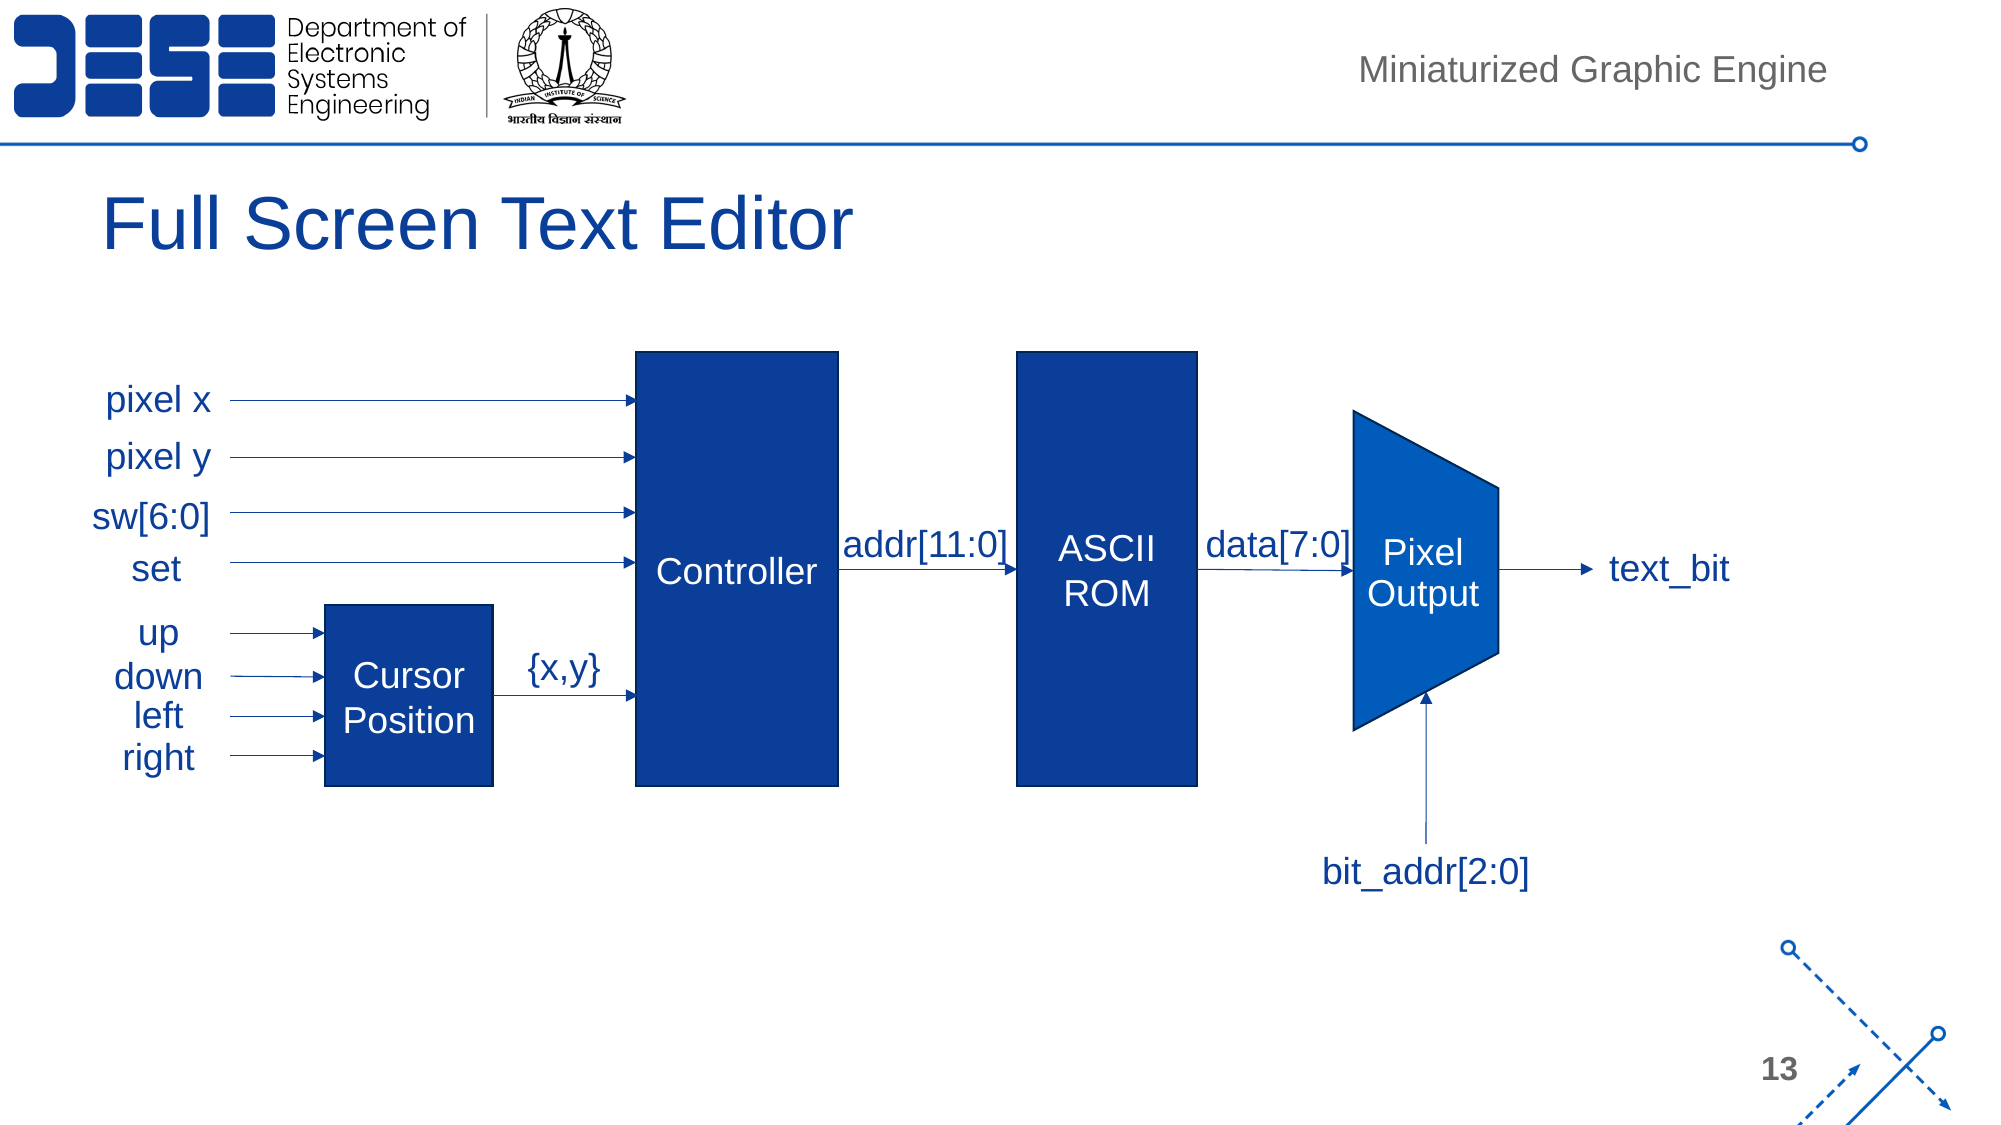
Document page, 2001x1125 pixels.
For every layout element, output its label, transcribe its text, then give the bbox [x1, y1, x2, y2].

text_box pixel x [86, 373, 231, 429]
title Full Screen Text Editor [86, 176, 1812, 274]
text_box up [86, 605, 231, 649]
text_box Pixel Output [1351, 526, 1496, 622]
text_box text_bit [1583, 541, 1756, 598]
text_box left [86, 688, 231, 730]
text_box data[7:0] [1176, 518, 1381, 574]
text_box Cursor Position [324, 604, 494, 787]
text_box addr[11:0] [823, 518, 1028, 574]
text_box [1352, 409, 1500, 732]
text_box pixel y [86, 429, 231, 486]
text_box Controller [635, 351, 839, 787]
text_box {x,y} [492, 640, 636, 695]
text_box ASCII ROM [1016, 351, 1198, 787]
text_box right [86, 730, 231, 787]
picture [0, 0, 2001, 1125]
text_box set [84, 541, 229, 598]
text_box sw[6:0] [72, 489, 231, 546]
text_box Miniaturized Graphic Engine [1343, 37, 2000, 98]
text_box down [86, 649, 231, 688]
text_box bit_addr[2:0] [1304, 844, 1548, 901]
